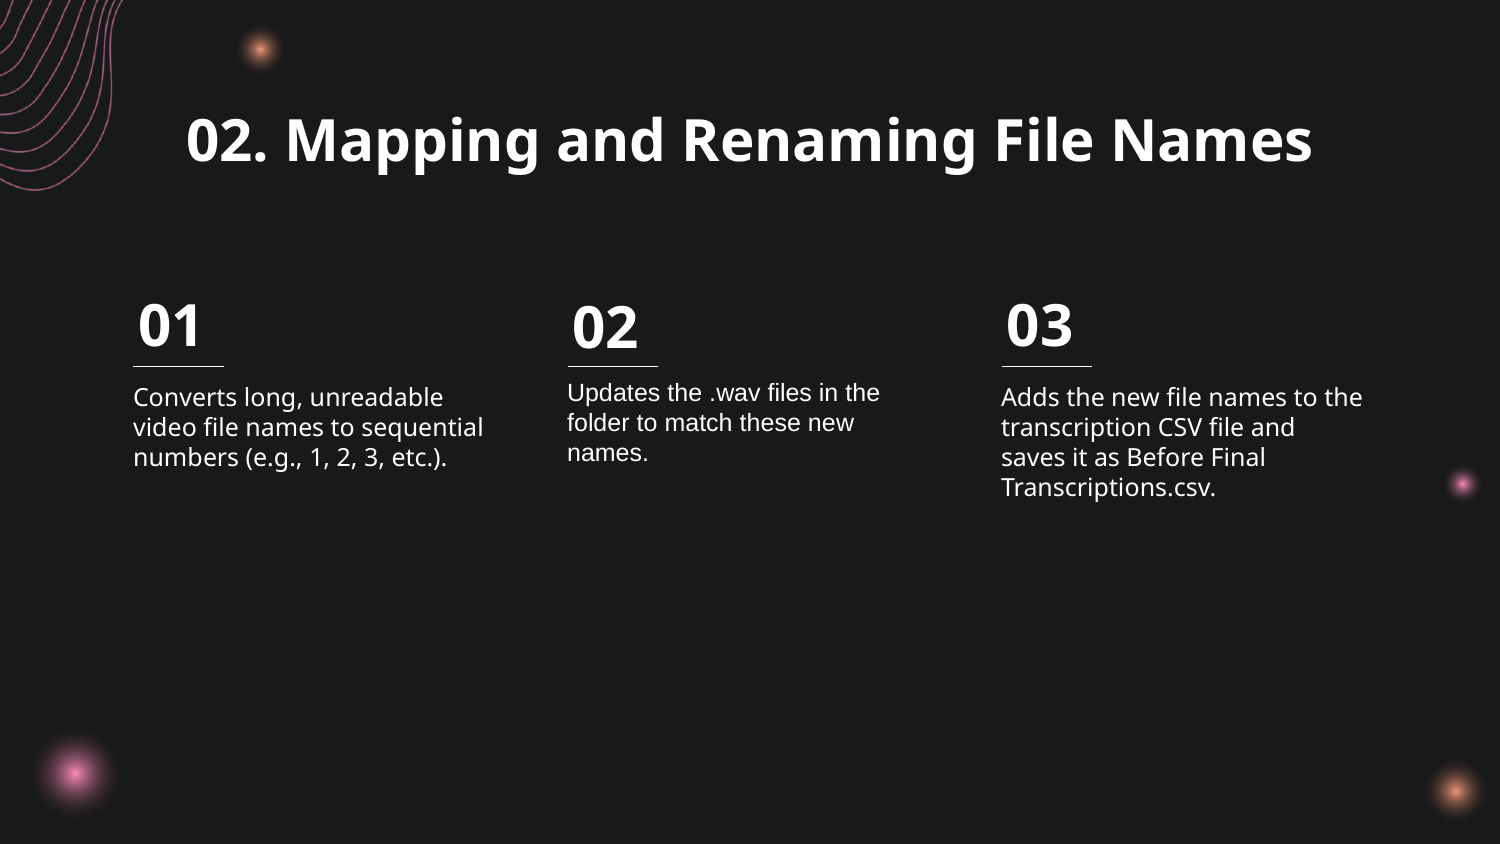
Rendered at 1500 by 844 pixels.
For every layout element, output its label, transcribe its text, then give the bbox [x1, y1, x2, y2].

picture [0, 0, 230, 330]
subtitle Adds the new file names to the transcription CSV file and saves it as Before Final Transcriptions.csv. [986, 366, 1382, 614]
subtitle Converts long, unreadable video file names to sequential numbers (e.g., 1, 2, 3, etc.). [118, 366, 514, 614]
title 02. Mapping and Renaming File Names [118, 88, 1382, 183]
picture [26, 723, 126, 825]
picture [1442, 461, 1485, 506]
subtitle Updates the .wav files in the folder to match these new names. [552, 169, 948, 675]
picture [1421, 755, 1491, 827]
text_box 01 [123, 280, 234, 366]
text_box 02 [557, 283, 668, 368]
text_box 03 [992, 280, 1105, 366]
picture [233, 21, 288, 78]
